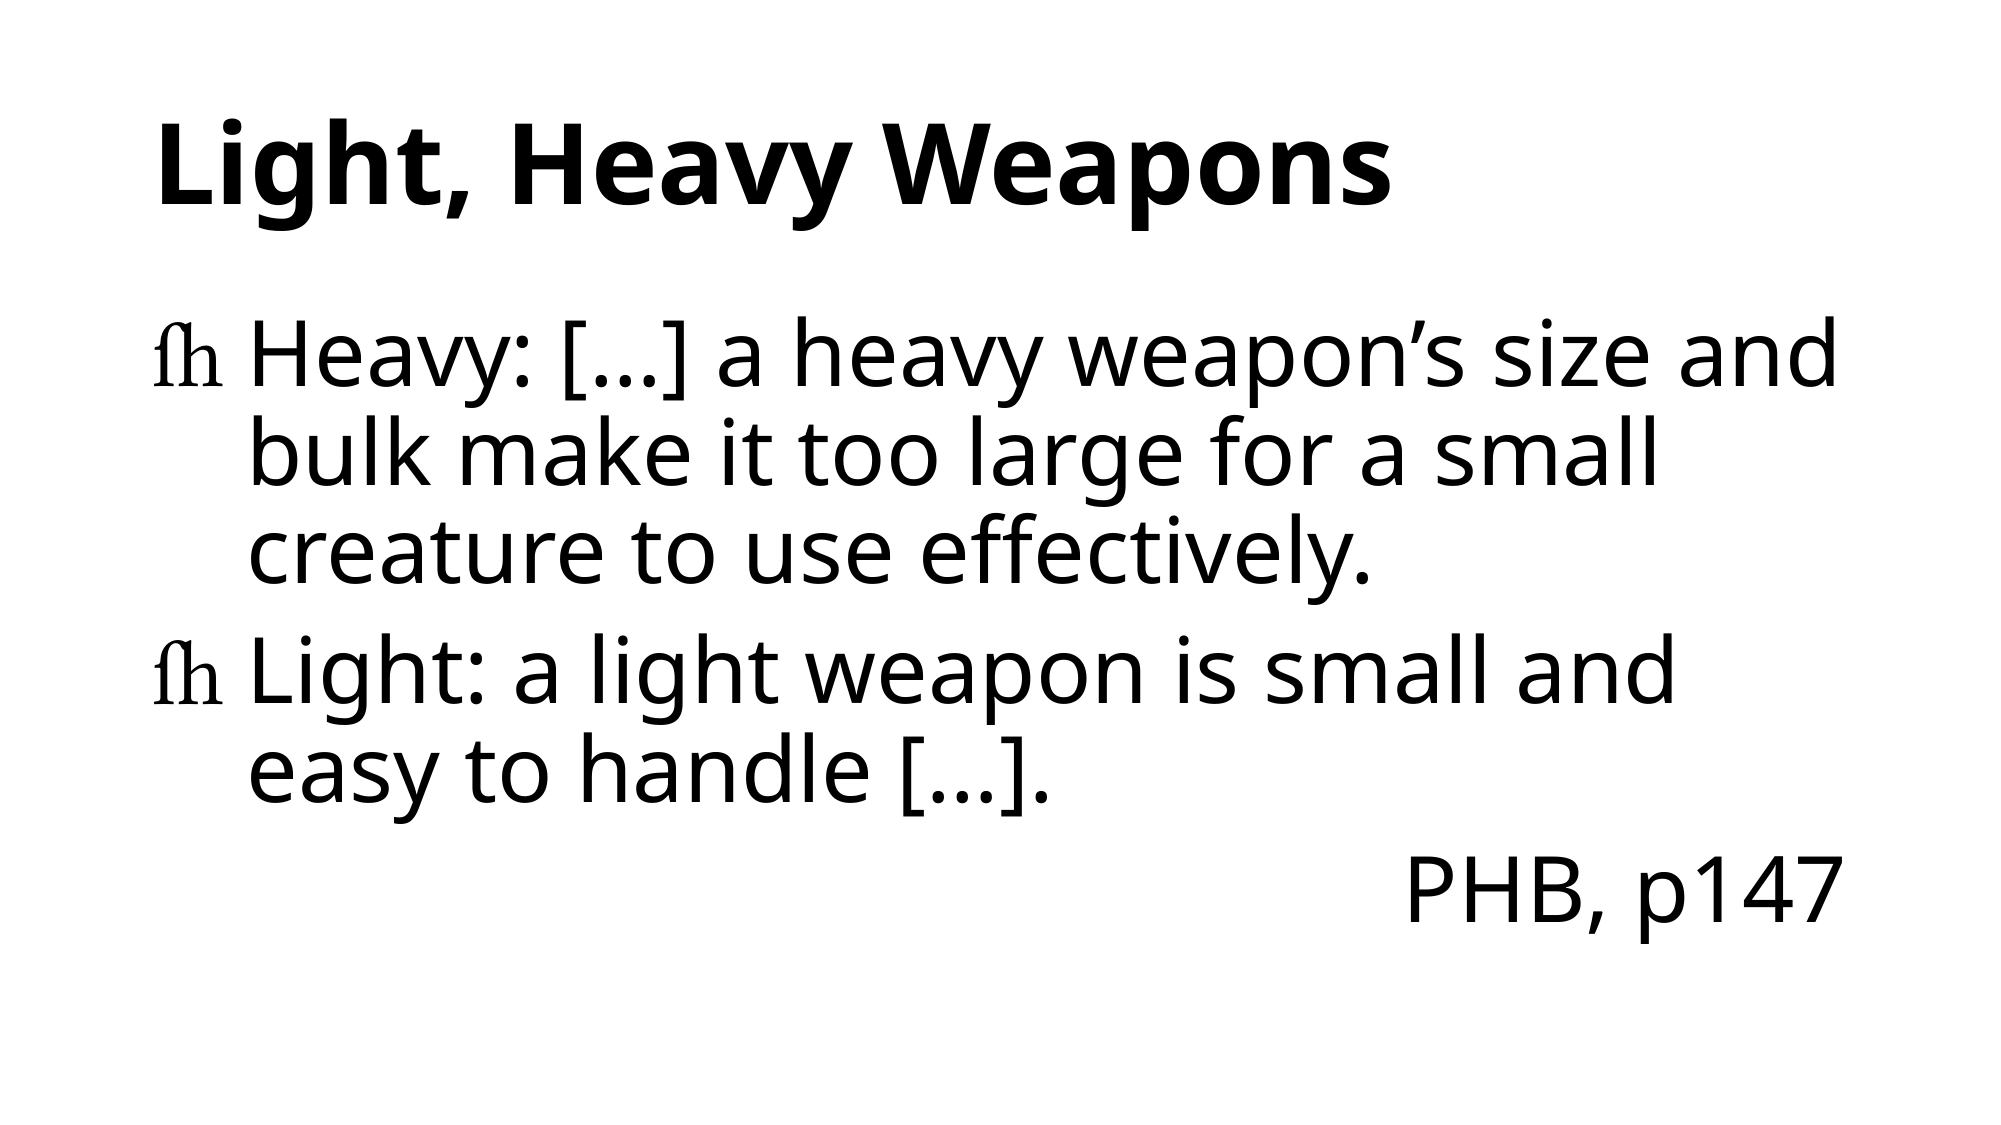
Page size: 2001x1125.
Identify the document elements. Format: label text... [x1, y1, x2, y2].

title Light, Heavy Weapons [137, 59, 1863, 278]
list Heavy: […] a heavy weapon’s size and bulk make it too large for a small creature to use effectively. Light: a light weapon is small and easy to handle […]. PHB, p147 [137, 299, 1863, 1014]
